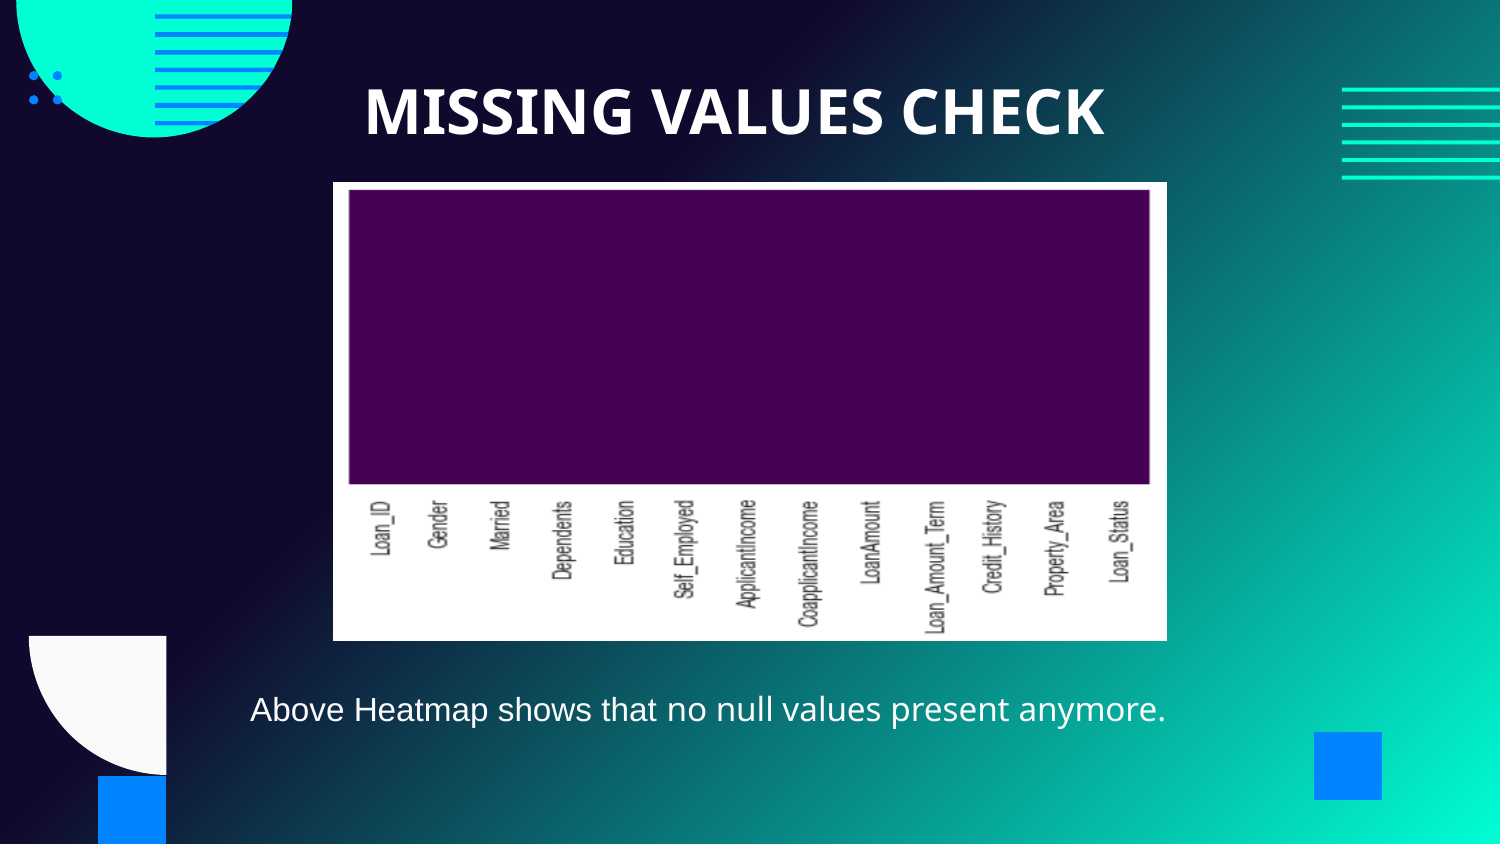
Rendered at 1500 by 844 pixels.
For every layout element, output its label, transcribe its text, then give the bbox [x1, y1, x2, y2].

title MISSING VALUES CHECK [102, 62, 1367, 157]
picture [333, 181, 1167, 641]
text_box Above Heatmap shows that no null values present anymore. [235, 673, 1296, 788]
